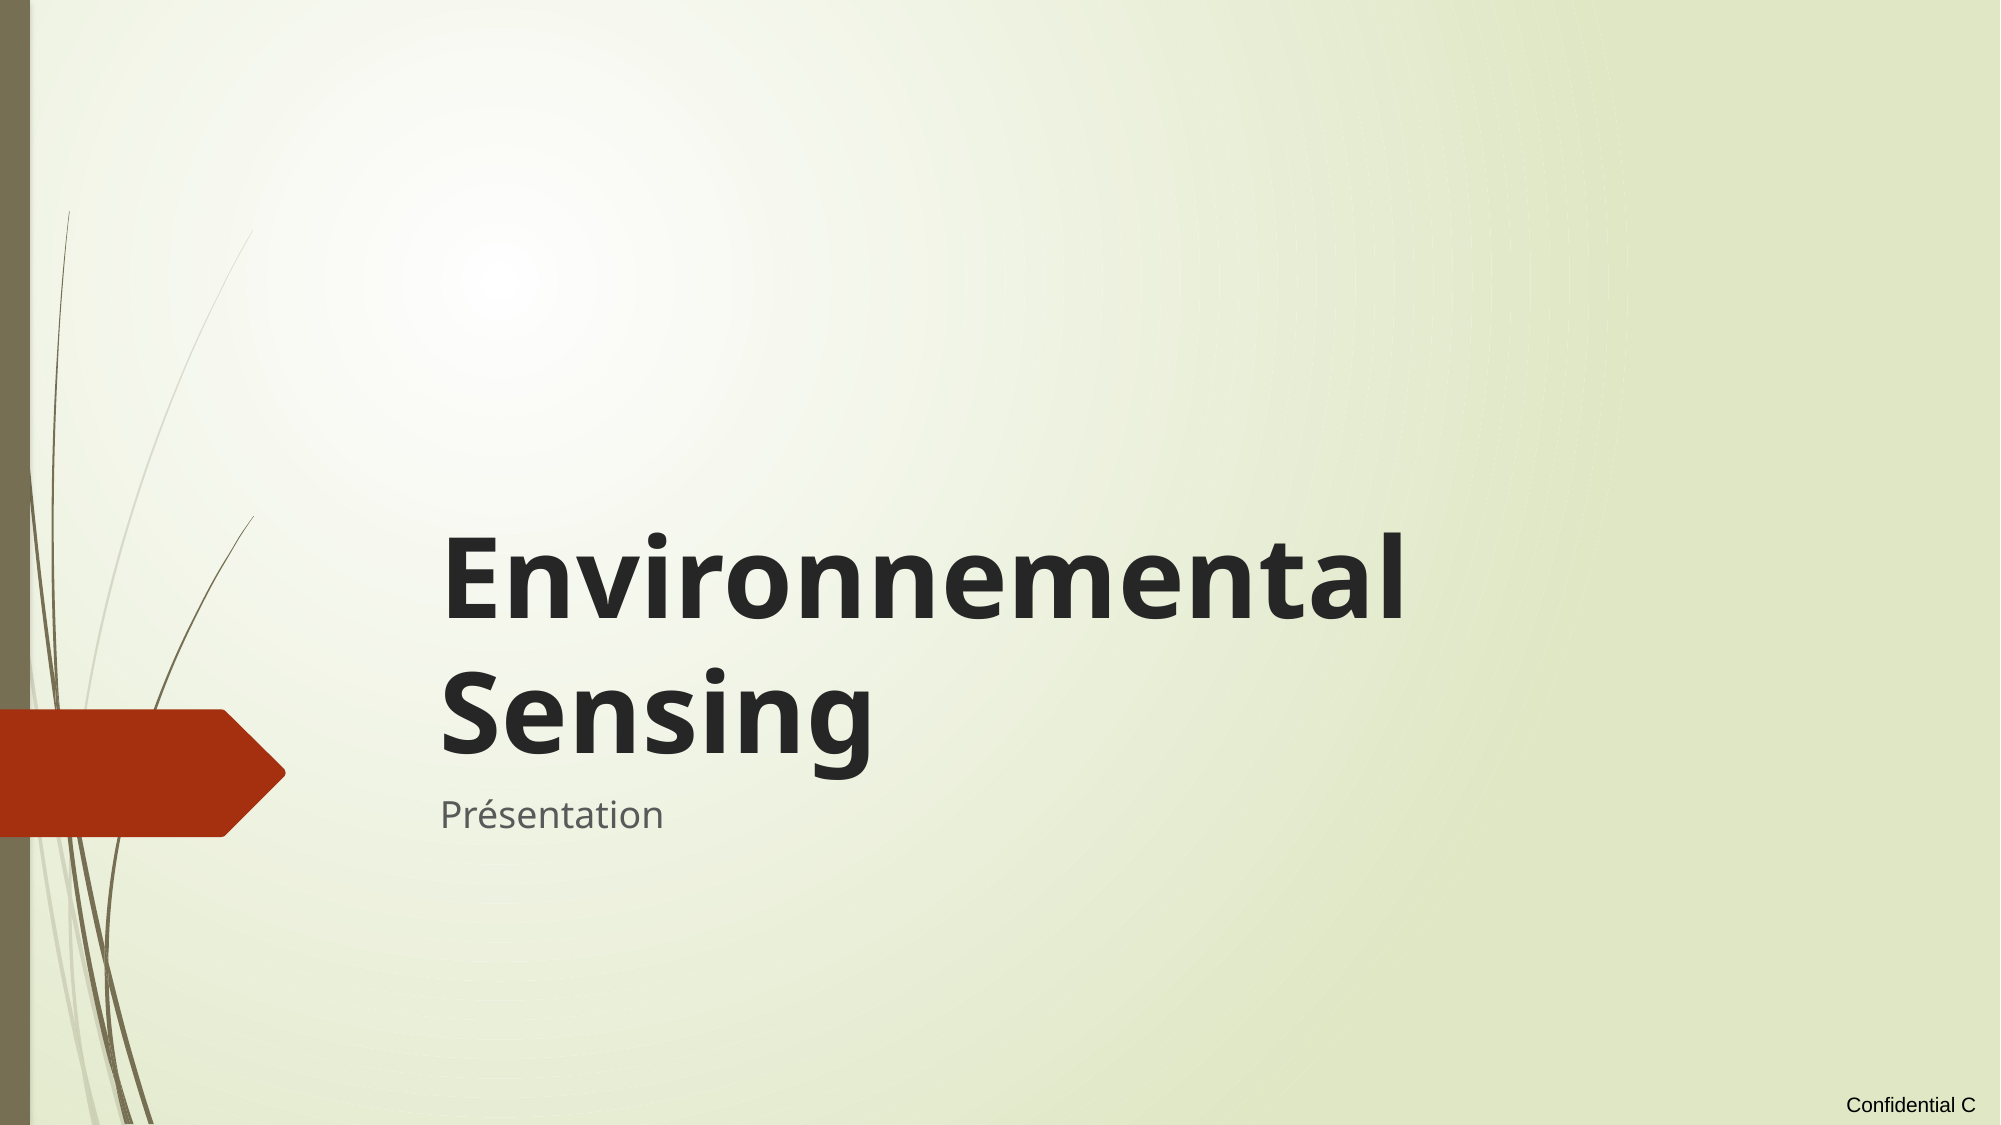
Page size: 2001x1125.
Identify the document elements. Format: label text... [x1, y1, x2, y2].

subtitle Présentation [424, 783, 1888, 969]
title Environnemental Sensing [424, 412, 1888, 783]
